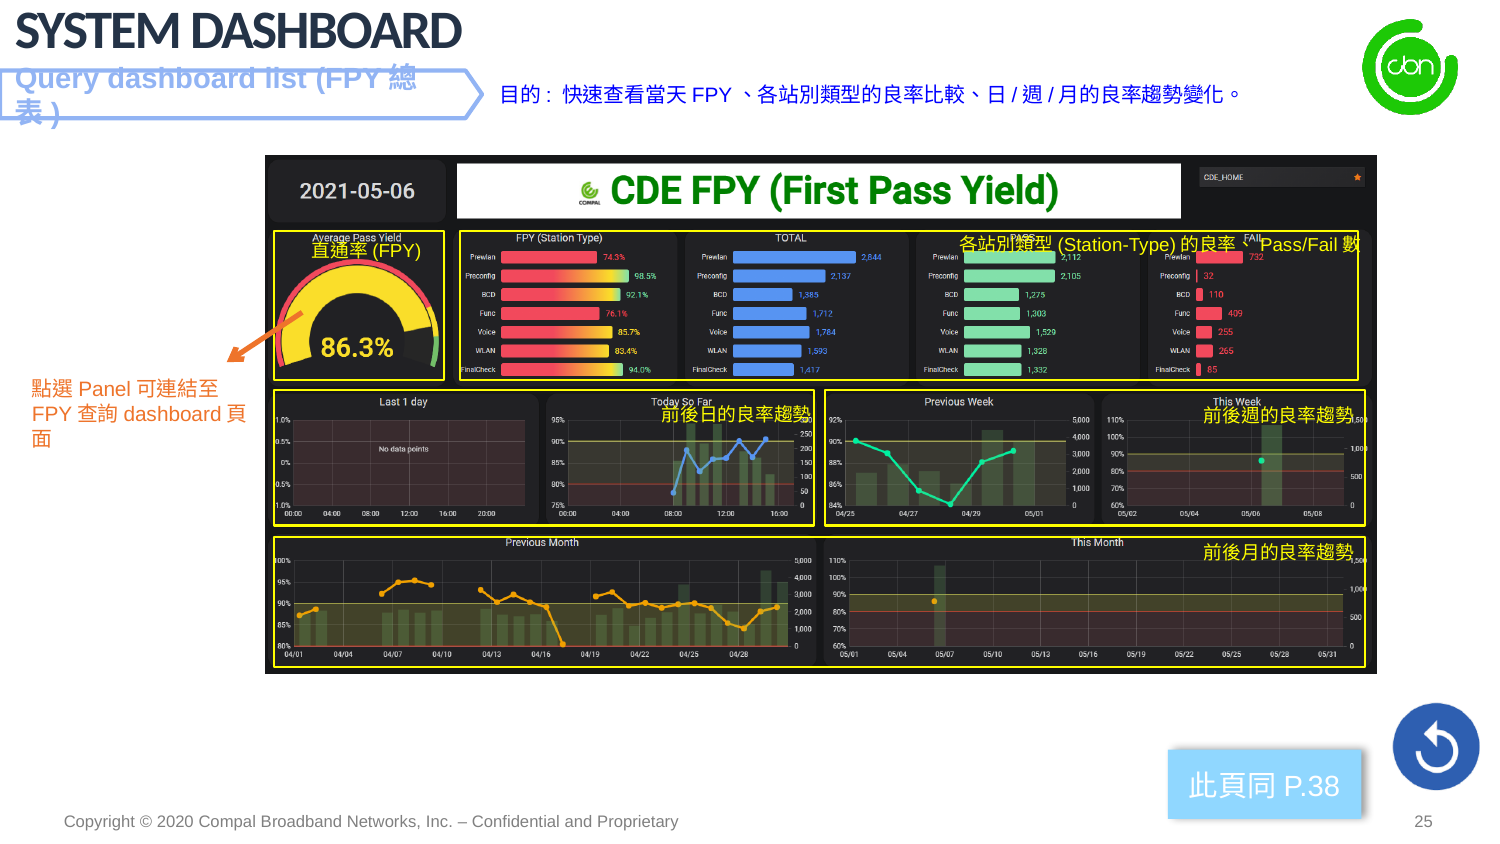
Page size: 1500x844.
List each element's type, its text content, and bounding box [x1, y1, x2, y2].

picture [1362, 19, 1458, 115]
picture [1392, 702, 1480, 793]
text_box Query dashboard list (FPY總表) [0, 68, 484, 121]
text_box 此頁同P.38 [1166, 747, 1363, 821]
text_box 目的: 快速查看當天FPY、各站別類型的良率比較、日/週/月的良率趨勢變化。 [484, 74, 1284, 114]
slide_number 25 [1372, 802, 1448, 839]
text_box 點選Panel可連結至FPY查詢dashboard頁面 [17, 368, 260, 458]
picture [265, 155, 1377, 674]
text_box System dashboard [0, 0, 1375, 86]
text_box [226, 312, 303, 363]
